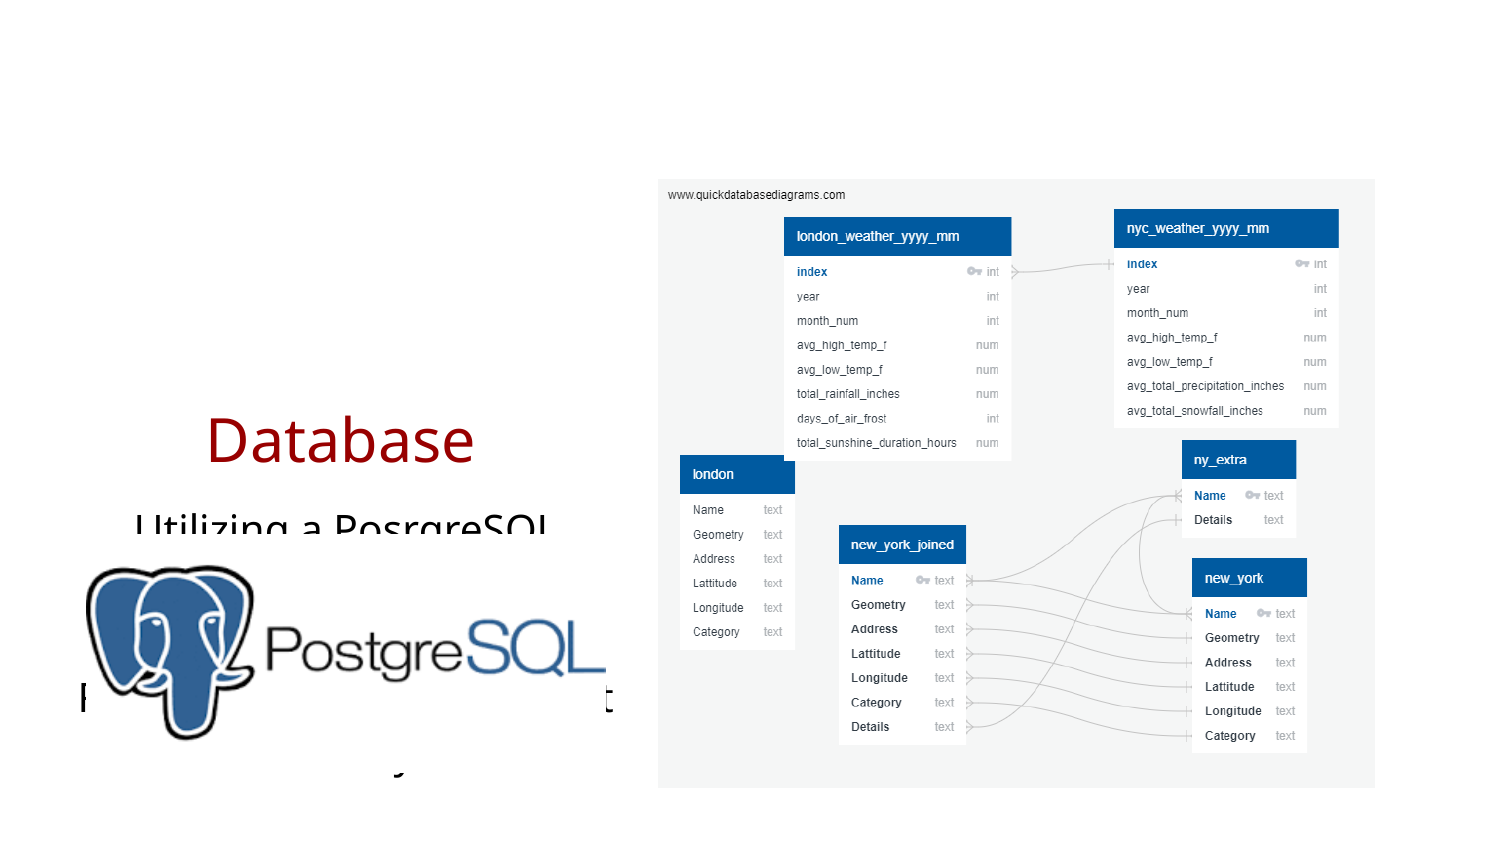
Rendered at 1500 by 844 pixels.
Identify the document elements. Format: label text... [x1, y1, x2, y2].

picture [86, 534, 606, 773]
picture [658, 179, 1376, 788]
title Database Utilizing a PosrgreSQL database to house the data we are using for our Linear Regression Model to predict the weather by month. [61, 375, 631, 807]
